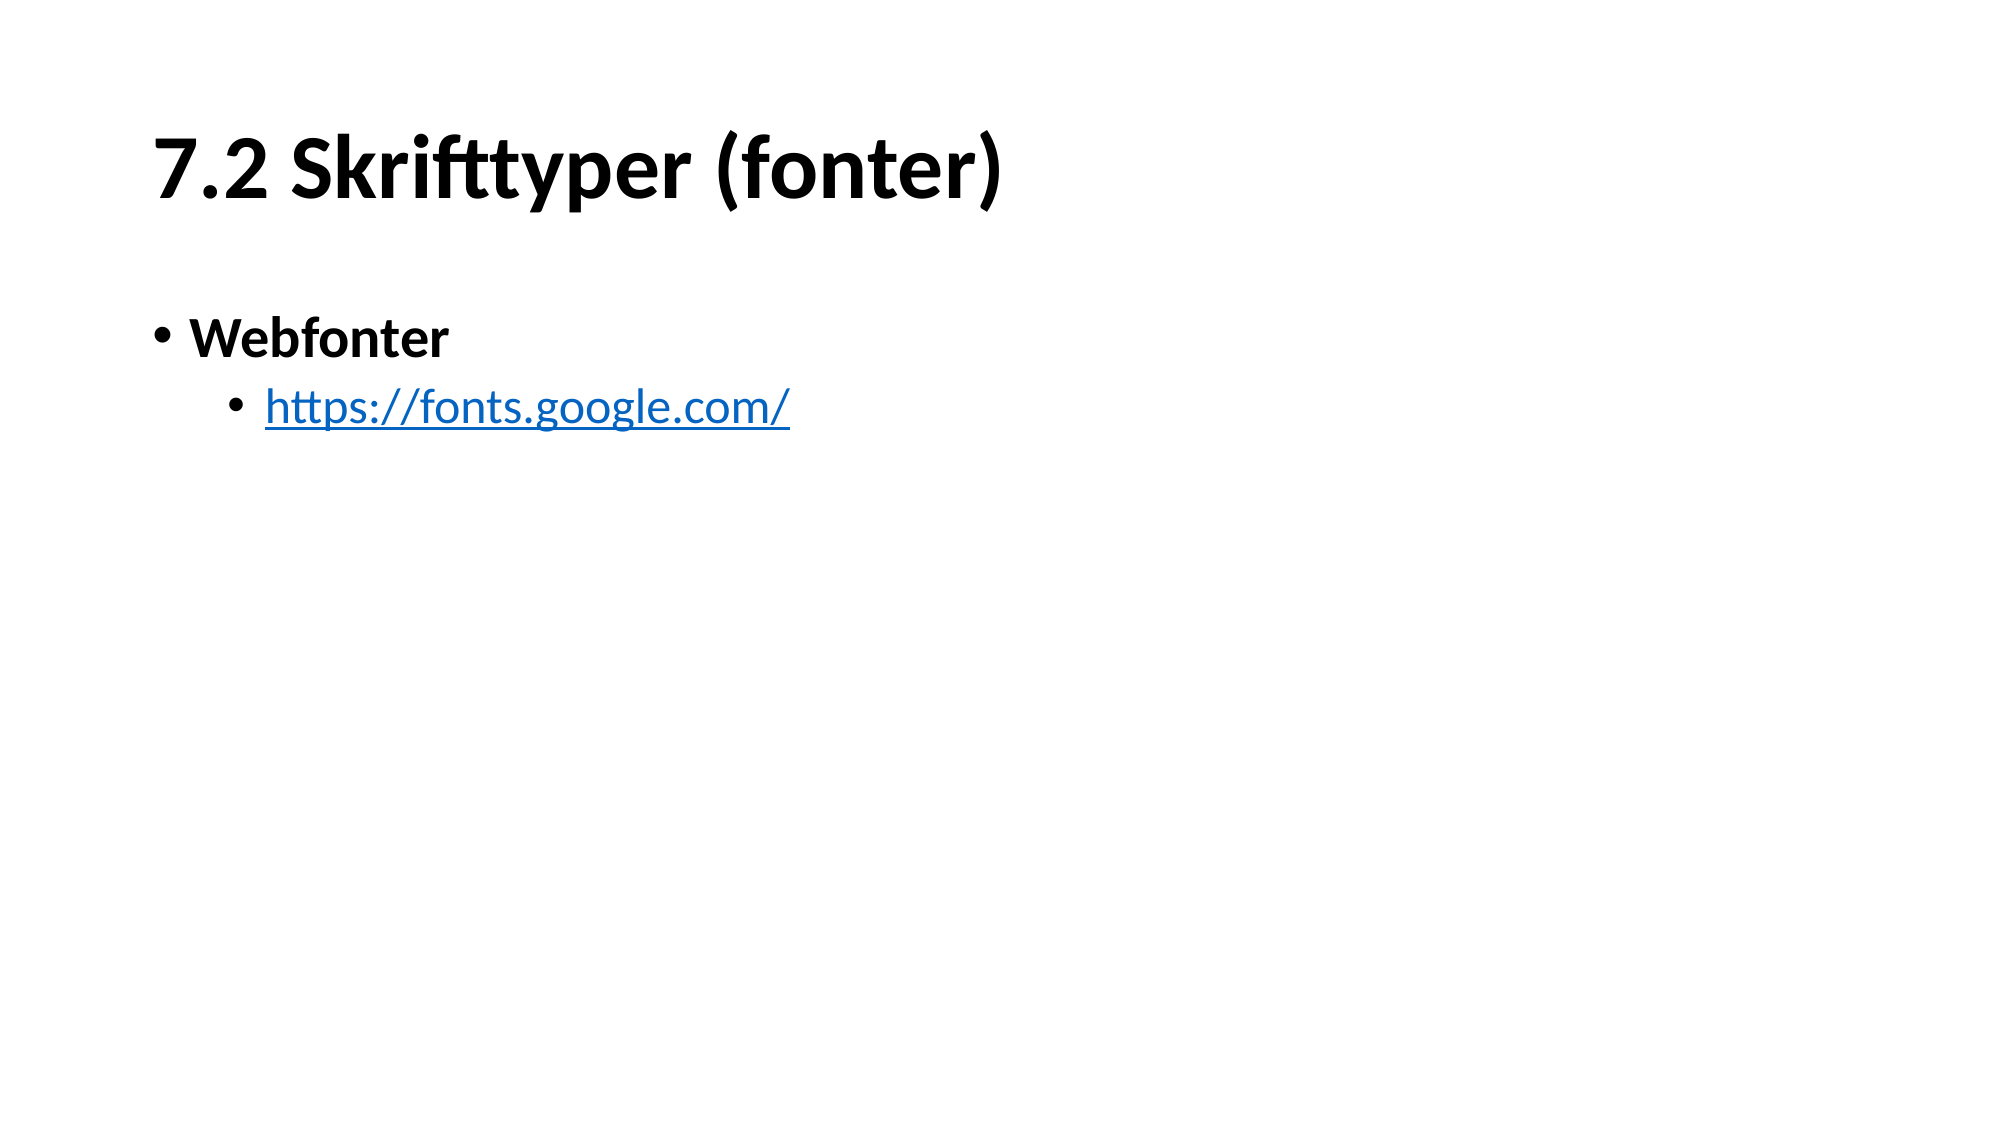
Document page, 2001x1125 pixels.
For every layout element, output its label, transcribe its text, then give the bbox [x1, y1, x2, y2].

list Webfonter https://fonts.google.com/ [137, 299, 1863, 1014]
title 7.2 Skrifttyper (fonter) [137, 59, 1863, 278]
